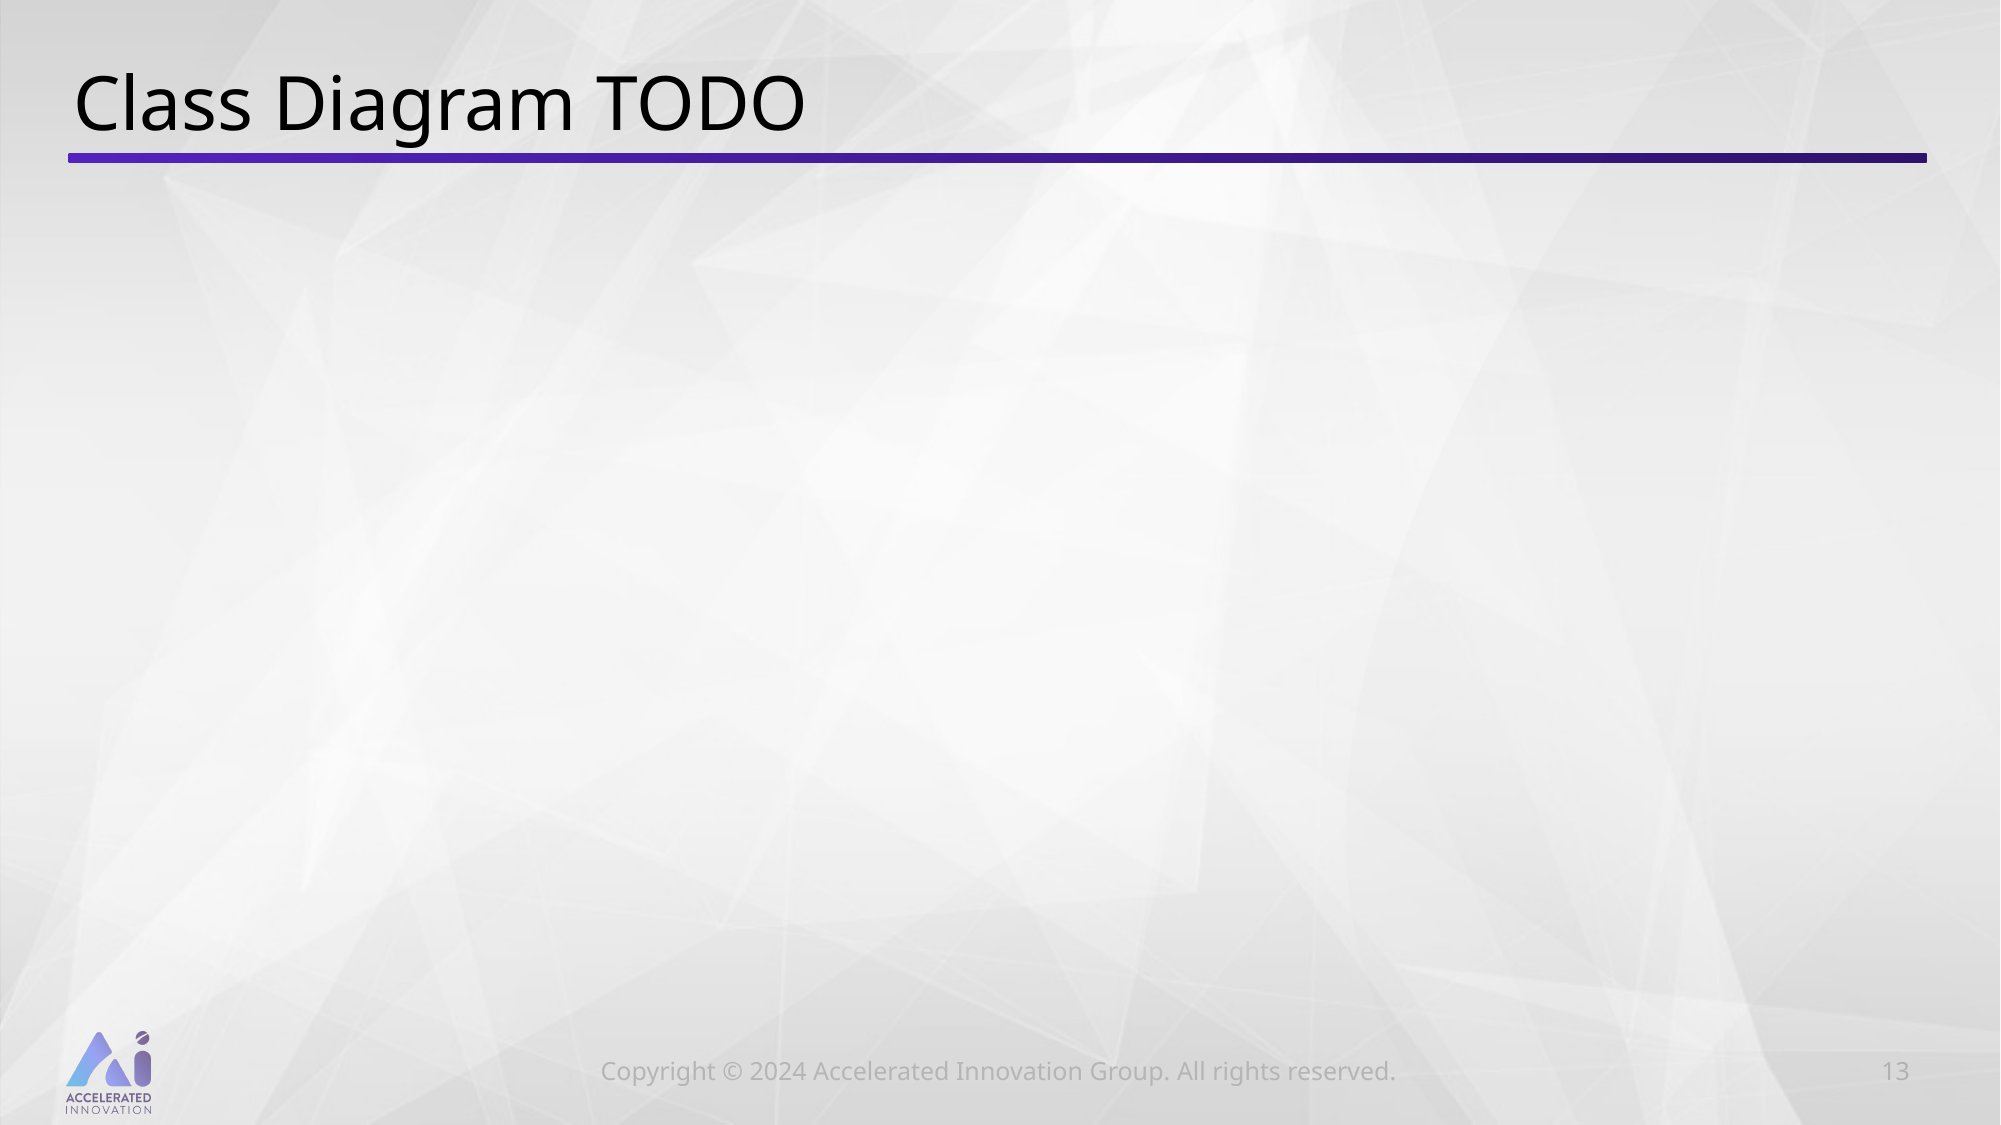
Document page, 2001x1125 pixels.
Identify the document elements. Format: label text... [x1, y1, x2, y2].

picture [0, 0, 2001, 1125]
footer Copyright © 2024 Accelerated Innovation Group. All rights reserved. [508, 1042, 1490, 1103]
slide_number 13 [1796, 1042, 1925, 1103]
title Class Diagram TODO [73, 32, 1925, 154]
